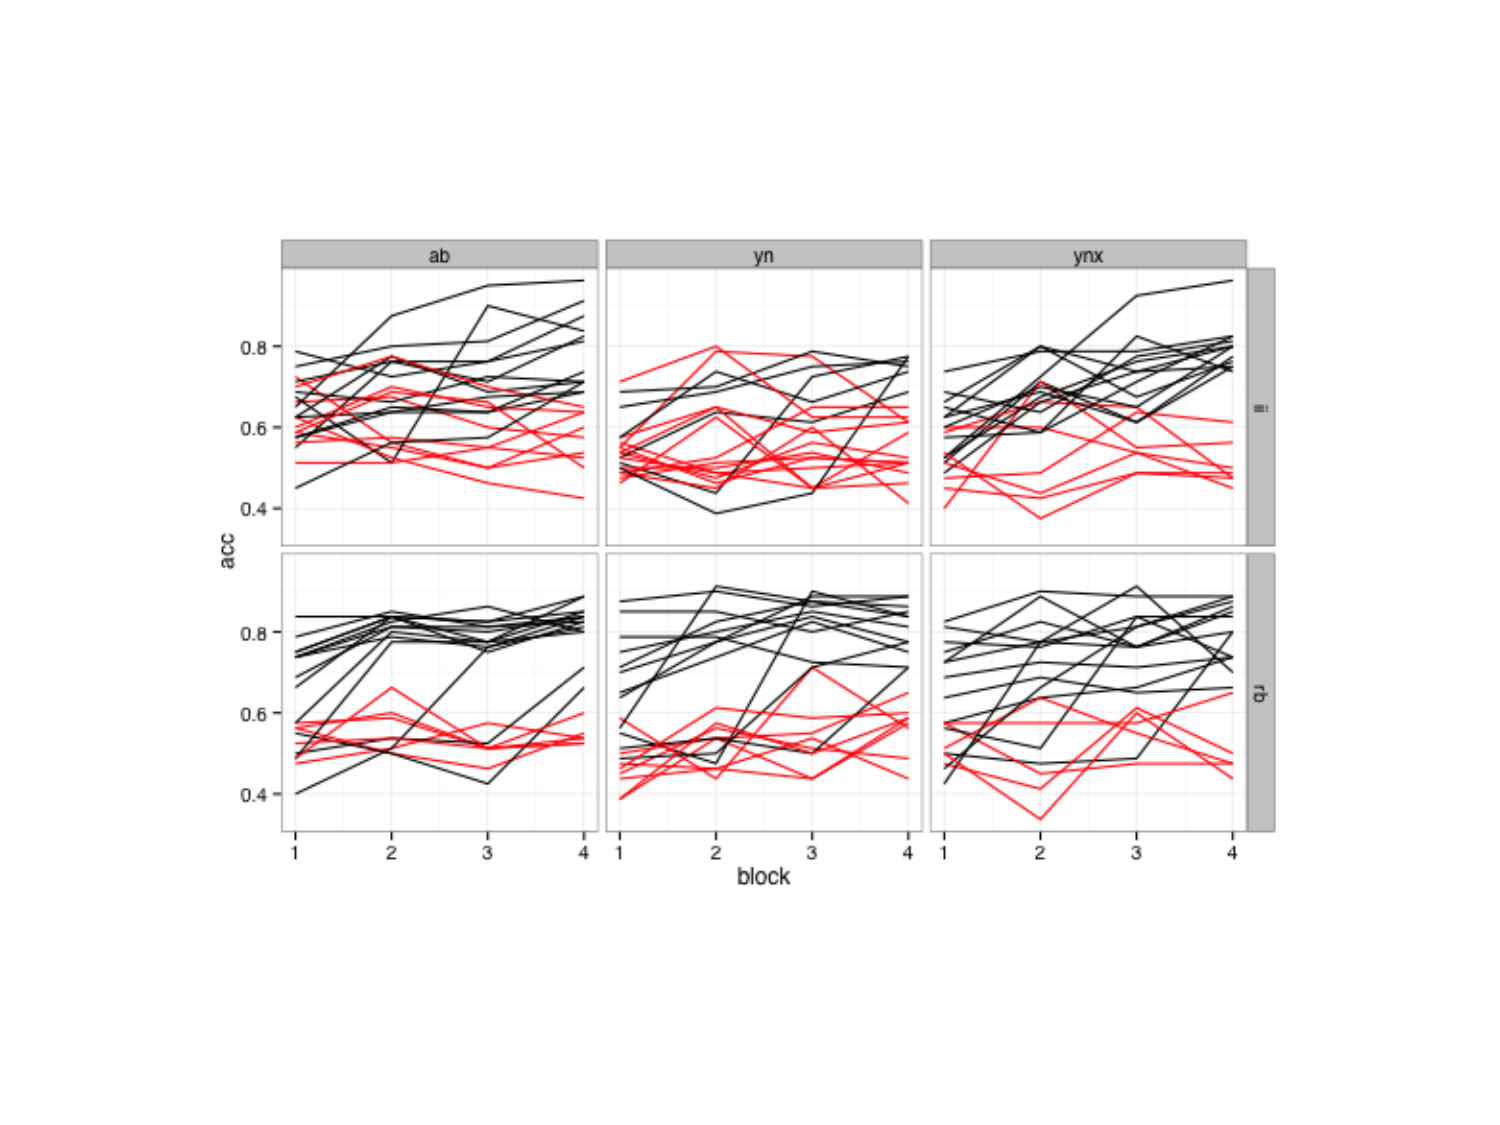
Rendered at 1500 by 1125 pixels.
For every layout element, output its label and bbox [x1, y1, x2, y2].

list [197, 213, 1303, 905]
